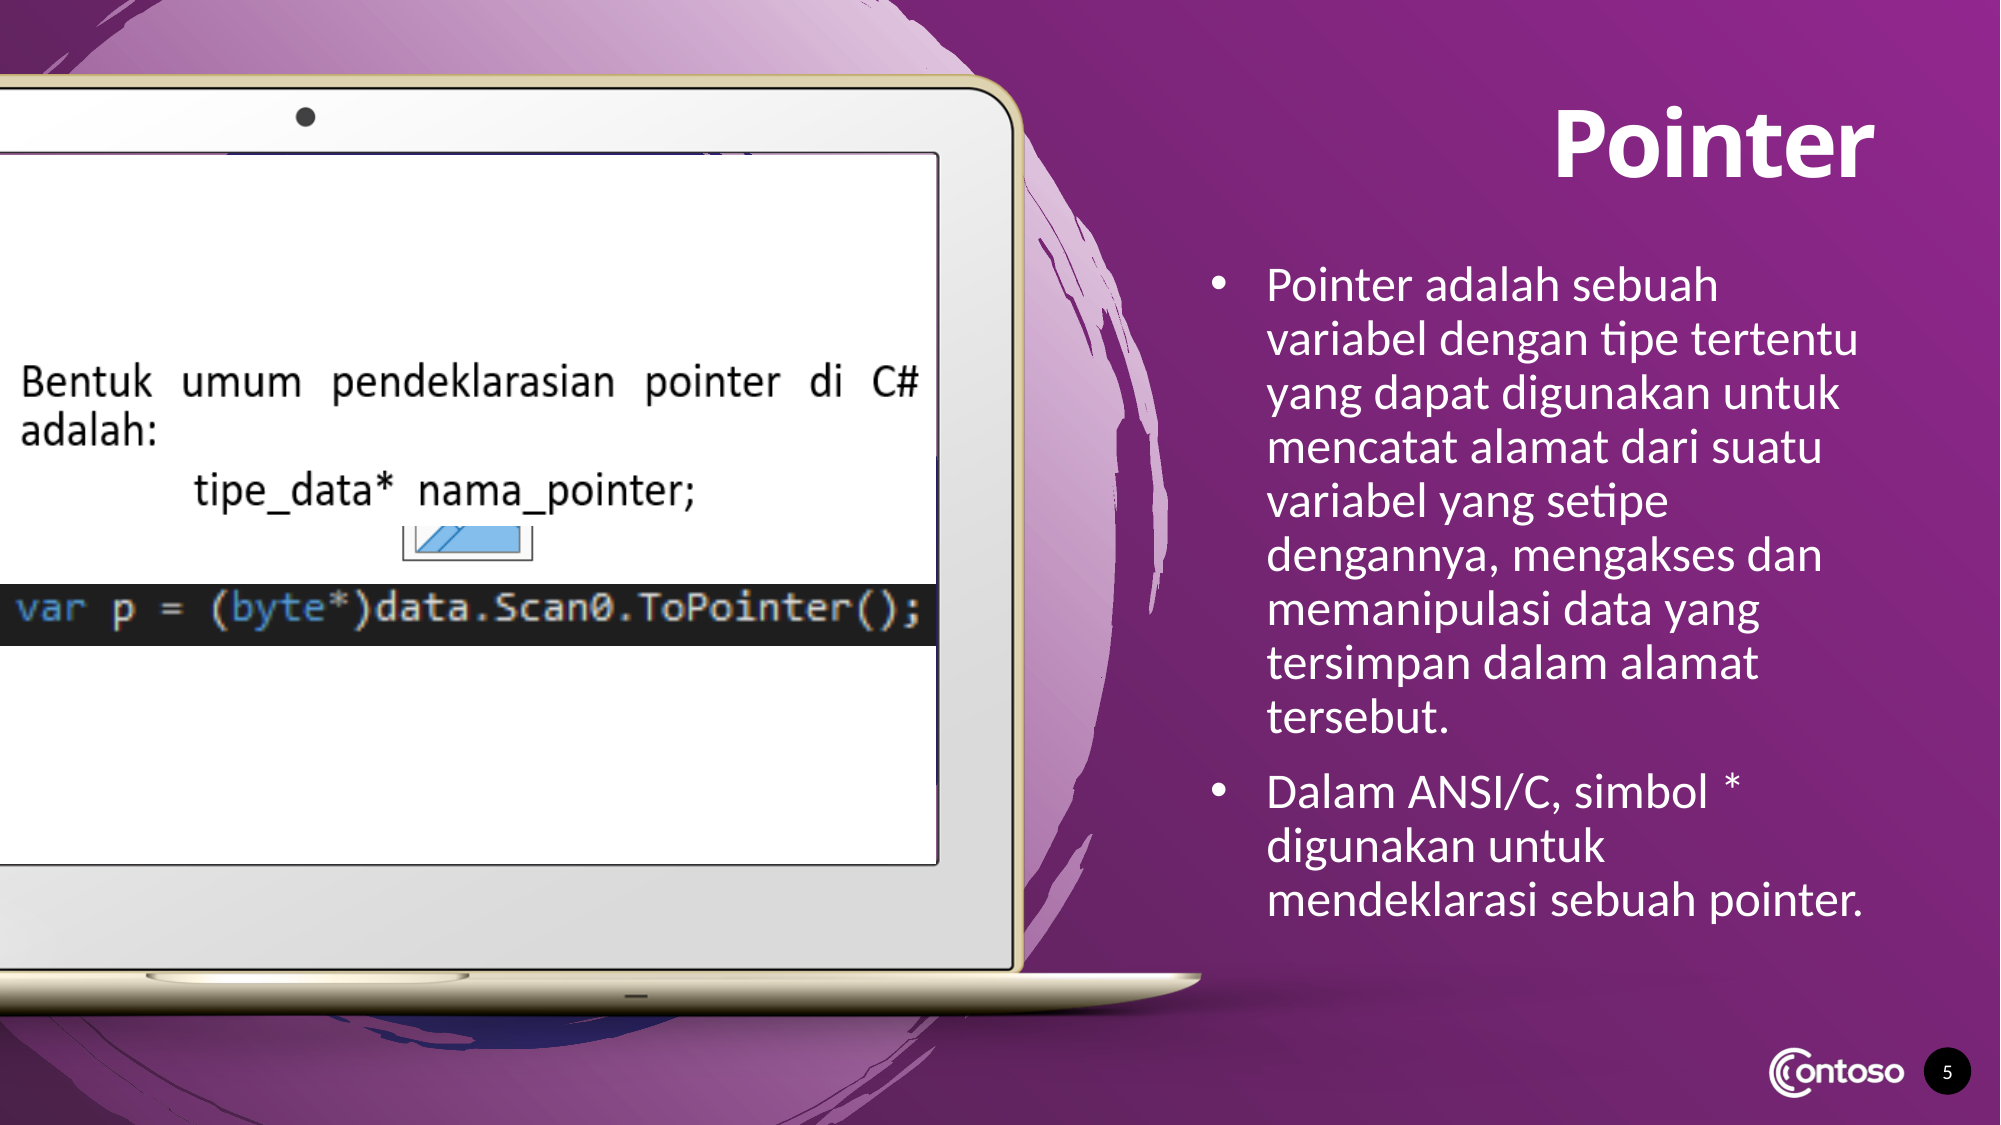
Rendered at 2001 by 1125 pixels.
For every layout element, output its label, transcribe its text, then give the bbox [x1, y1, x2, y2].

slide_number 5 [1923, 1047, 1972, 1095]
text_box Pointer adalah sebuah variabel dengan tipe tertentu yang dapat digunakan untuk mencatat alamat dari suatu variabel yang setipe dengannya, mengakses dan memanipulasi data yang tersimpan dalam alamat tersebut. Dalam ANSI/C, simbol * digunakan untuk mendeklarasi sebuah pointer. [1210, 258, 1877, 1017]
title Pointer [1243, 52, 1877, 198]
picture [1764, 1043, 1909, 1099]
picture [0, 74, 1757, 1092]
